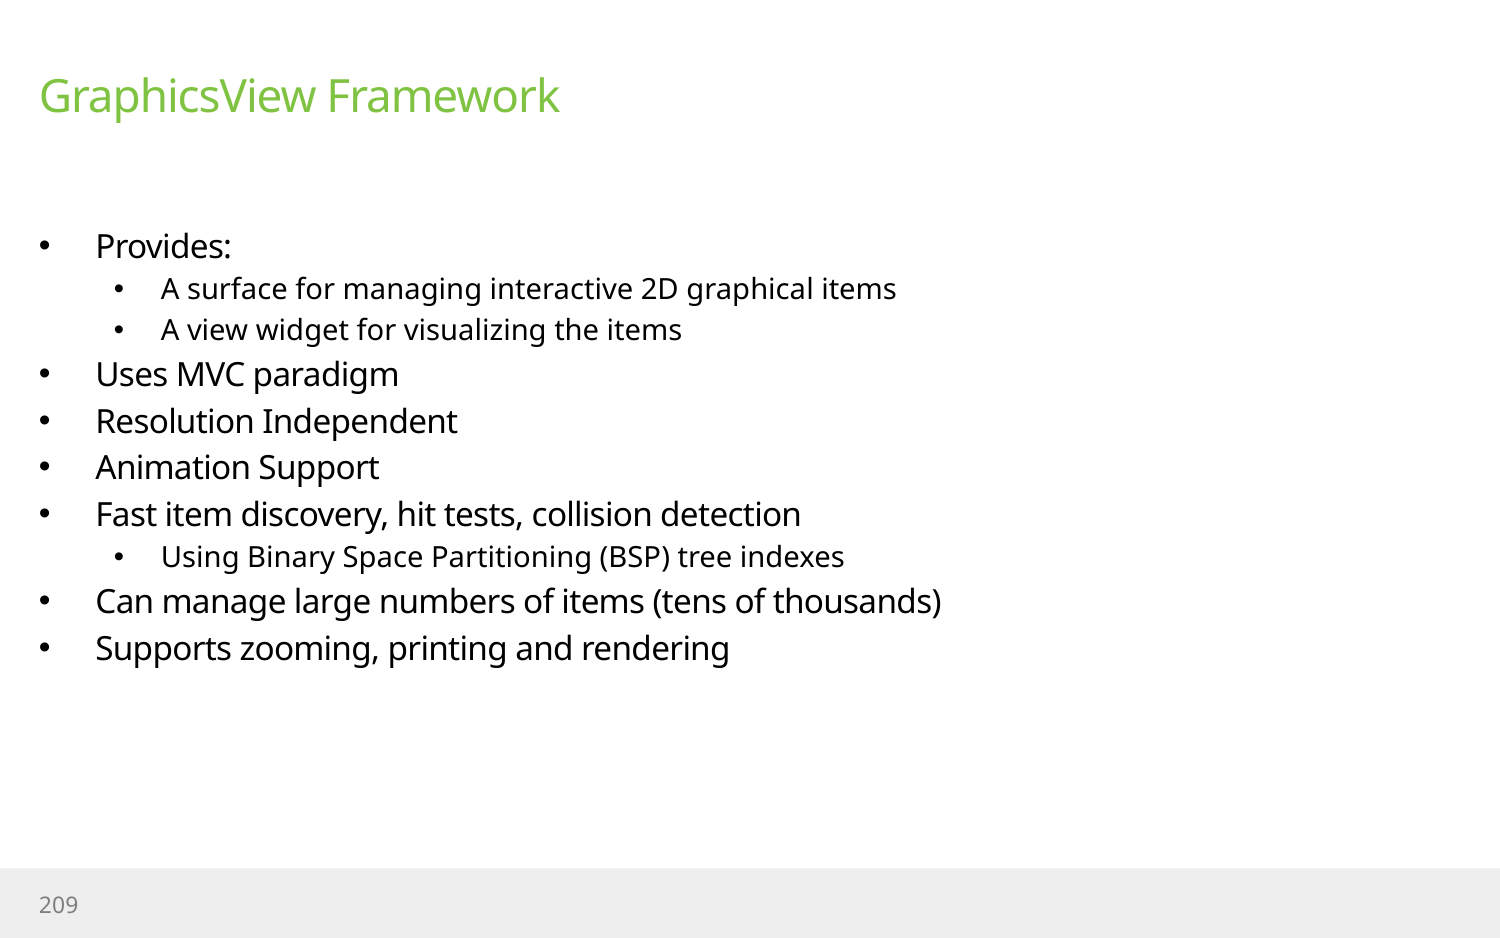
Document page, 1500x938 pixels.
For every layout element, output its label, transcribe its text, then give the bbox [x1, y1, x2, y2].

list Provides: A surface for managing interactive 2D graphical items A view widget for visualizing the items Uses MVC paradigm Resolution Independent Animation Support Fast item discovery, hit tests, collision detection Using Binary Space Partitioning (BSP) tree indexes Can manage large numbers of items (tens of thousands) Supports zooming, printing and rendering [39, 224, 1471, 846]
title GraphicsView Framework [39, 66, 1052, 195]
slide_number 209 [39, 892, 410, 921]
